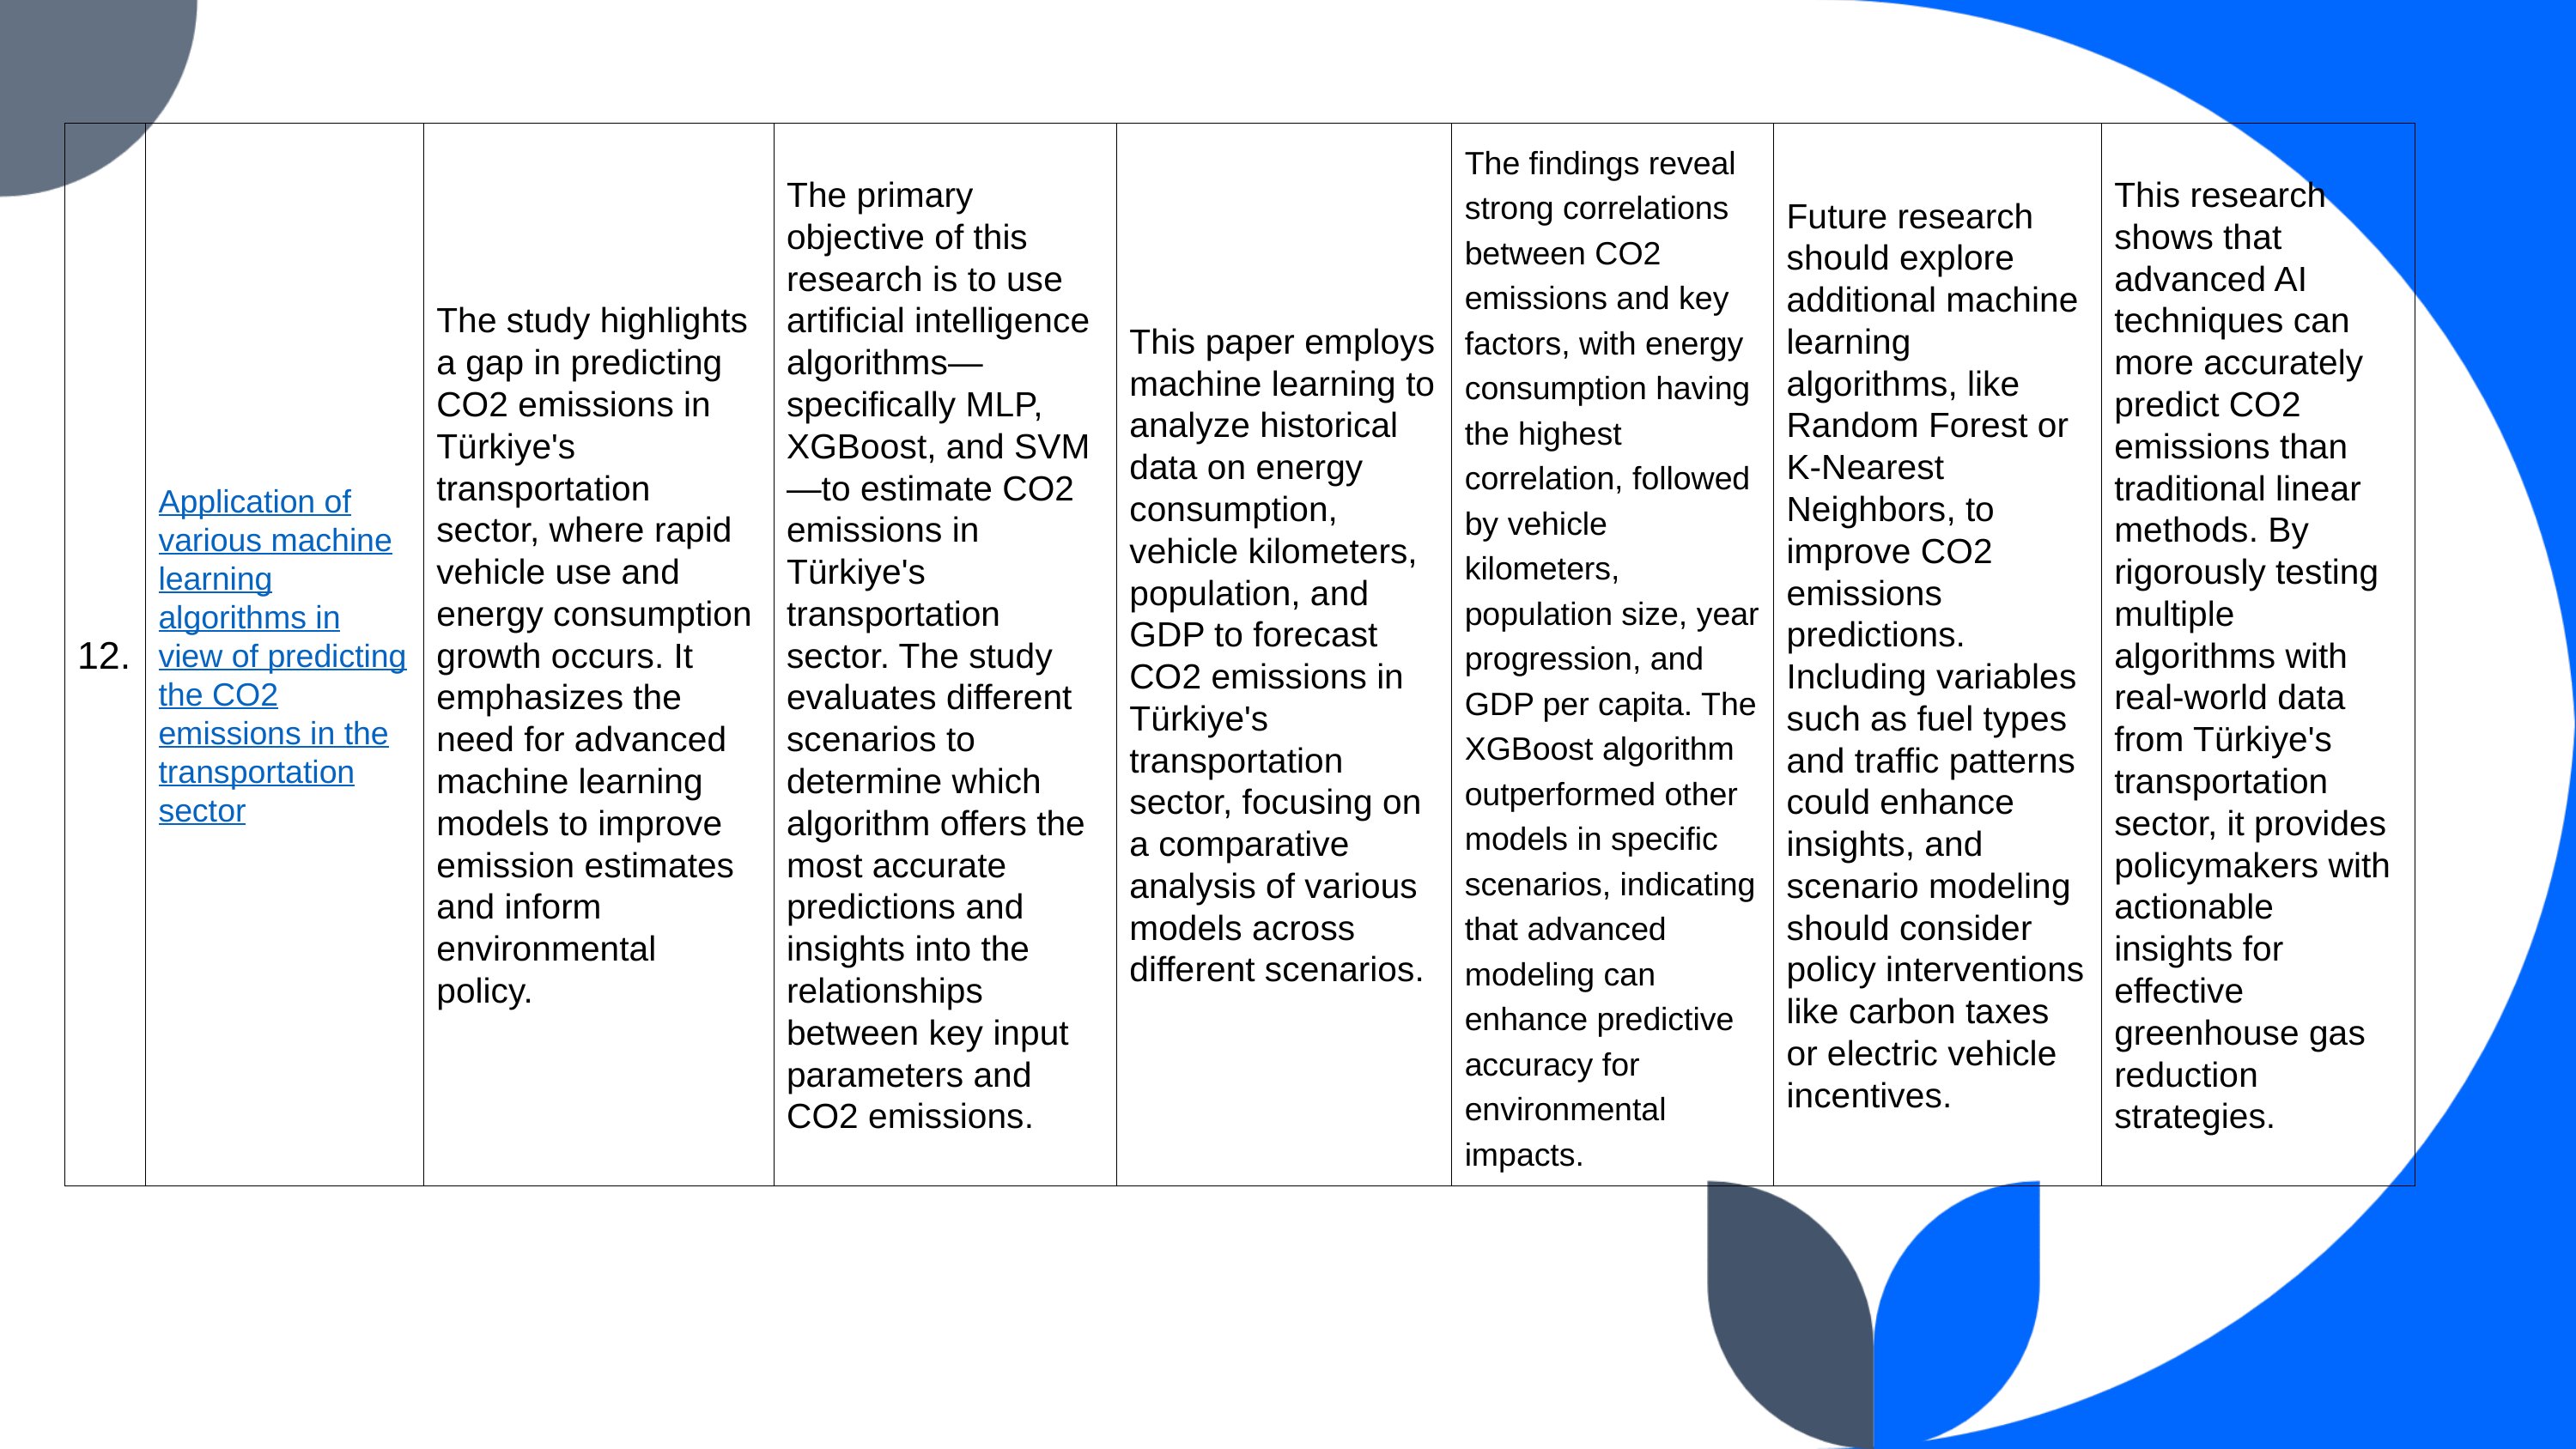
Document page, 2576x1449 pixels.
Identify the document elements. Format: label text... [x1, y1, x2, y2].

table_header This research shows that advanced AI techniques can more accurately predict CO2 emissions than traditional linear methods. By rigorously testing multiple algorithms with real-world data from Türkiye's transportation sector, it provides policymakers with actionable insights for effective greenhouse gas reduction strategies. [2102, 124, 2415, 1185]
text_box [0, 0, 2576, 1449]
table_header 12. [65, 124, 145, 1185]
table_header Future research should explore additional machine learning algorithms, like Random Forest or K-Nearest Neighbors, to improve CO2 emissions predictions. Including variables such as fuel types and traffic patterns could enhance insights, and scenario modeling should consider policy interventions like carbon taxes or electric vehicle incentives. [1774, 124, 2101, 1185]
table_header The findings reveal strong correlations between CO2 emissions and key factors, with energy consumption having the highest correlation, followed by vehicle kilometers, population size, year progression, and GDP per capita. The XGBoost algorithm outperformed other models in specific scenarios, indicating that advanced modeling can enhance predictive accuracy for environmental impacts. [1452, 124, 1773, 1185]
table_header The primary objective of this research is to use artificial intelligence algorithms—specifically MLP, XGBoost, and SVM—to estimate CO2 emissions in Türkiye's transportation sector. The study evaluates different scenarios to determine which algorithm offers the most accurate predictions and insights into the relationships between key input parameters and CO2 emissions. [775, 124, 1116, 1185]
table_header Application of various machine learning algorithms in view of predicting the CO2 emissions in the transportation sector [146, 124, 423, 1185]
table_header The study highlights a gap in predicting CO2 emissions in Türkiye's transportation sector, where rapid vehicle use and energy consumption growth occurs. It emphasizes the need for advanced machine learning models to improve emission estimates and inform environmental policy. [424, 124, 774, 1185]
table_header This paper employs machine learning to analyze historical data on energy consumption, vehicle kilometers, population, and GDP to forecast CO2 emissions in Türkiye's transportation sector, focusing on a comparative analysis of various models across different scenarios. [1117, 124, 1451, 1185]
